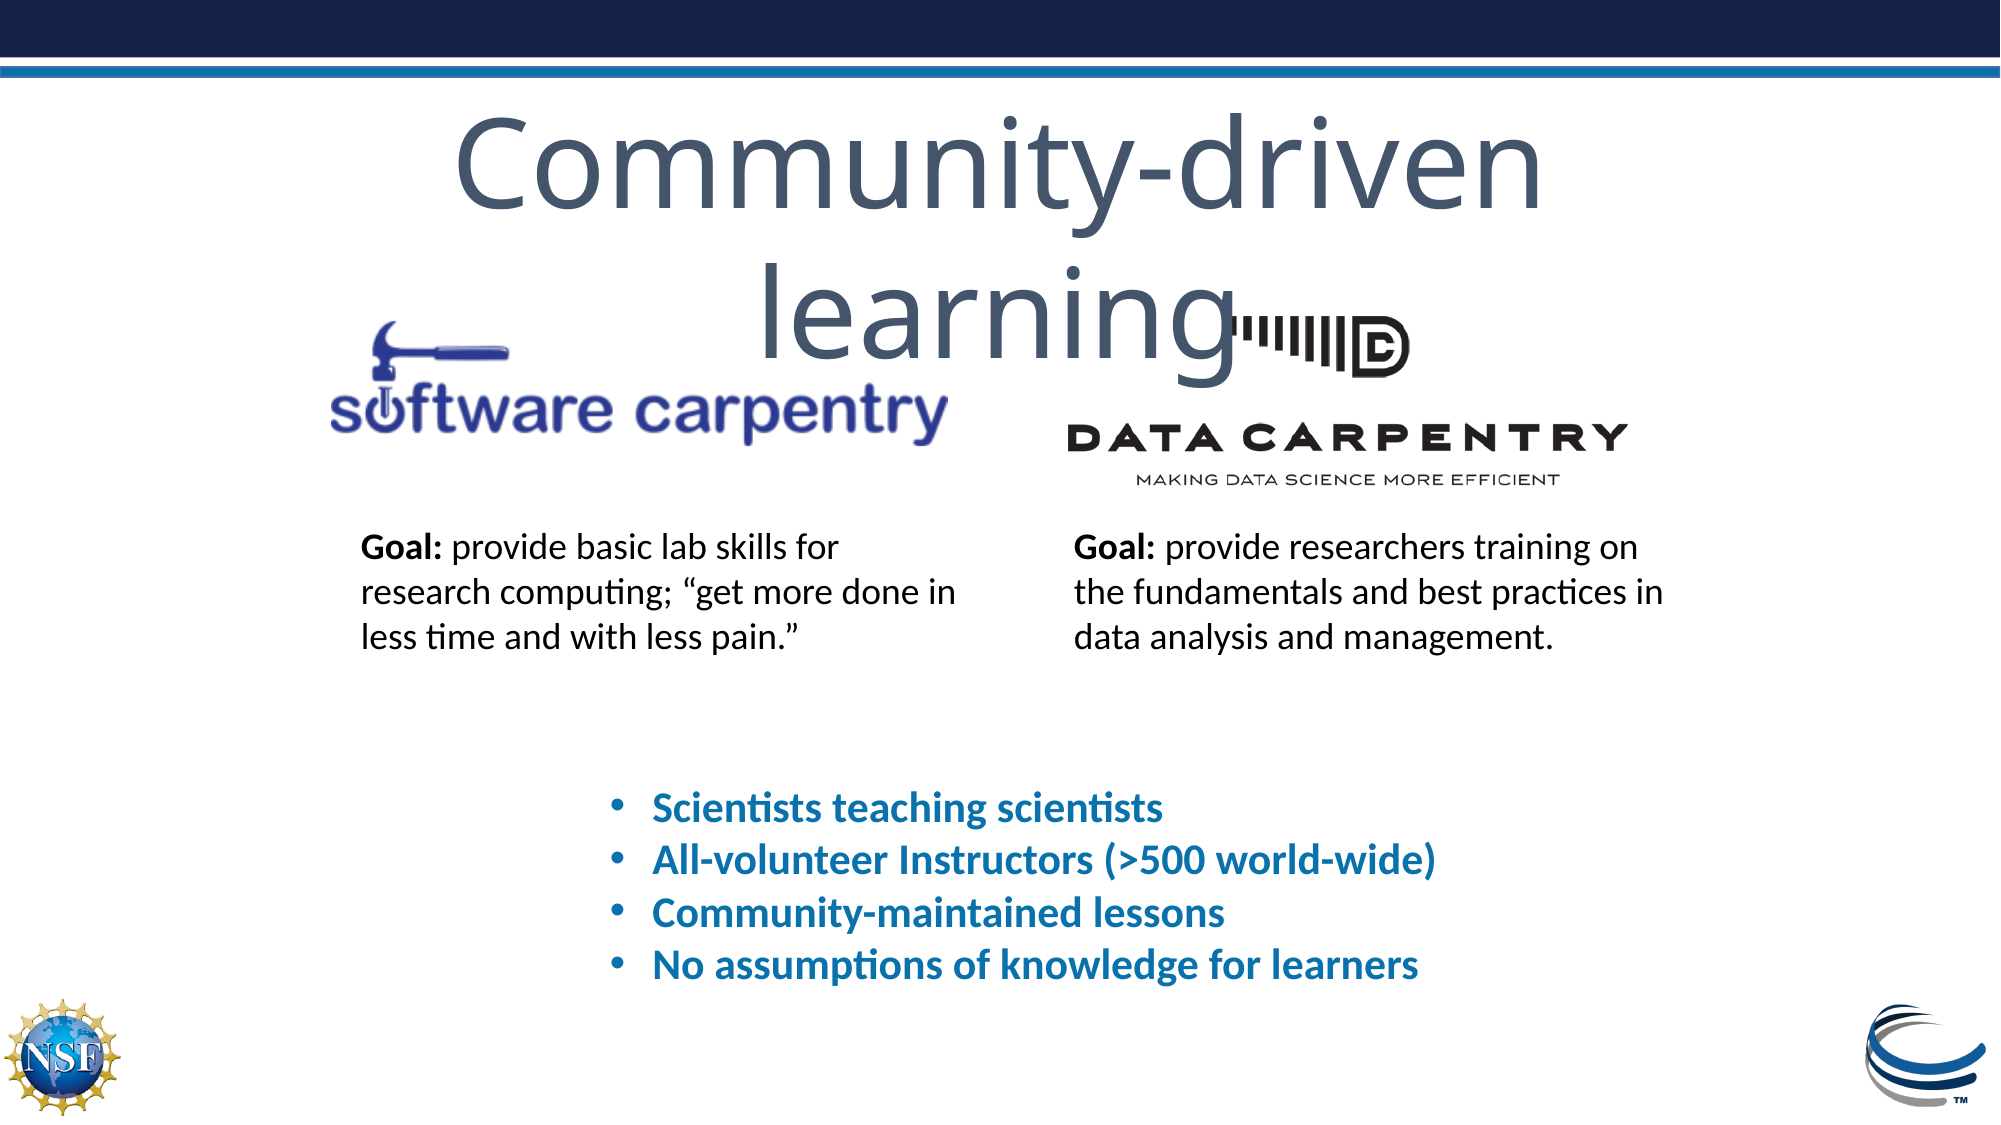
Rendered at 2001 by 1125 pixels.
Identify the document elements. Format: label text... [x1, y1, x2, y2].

picture [1067, 316, 1628, 486]
text_box Community-driven learning [249, 76, 1750, 392]
text_box Goal: provide researchers training on the fundamentals and best practices in data analysis and management. [1045, 469, 1691, 665]
picture [1838, 976, 2001, 1125]
picture [2, 996, 122, 1117]
text_box Scientists teaching scientists All-volunteer Instructors (>500 world-wide) Community-maintained lessons No assumptions of knowledge for learners [581, 718, 1514, 996]
picture [331, 281, 948, 465]
text_box Goal: provide basic lab skills for research computing; “get more done in less time and with less pain.” [331, 469, 978, 665]
